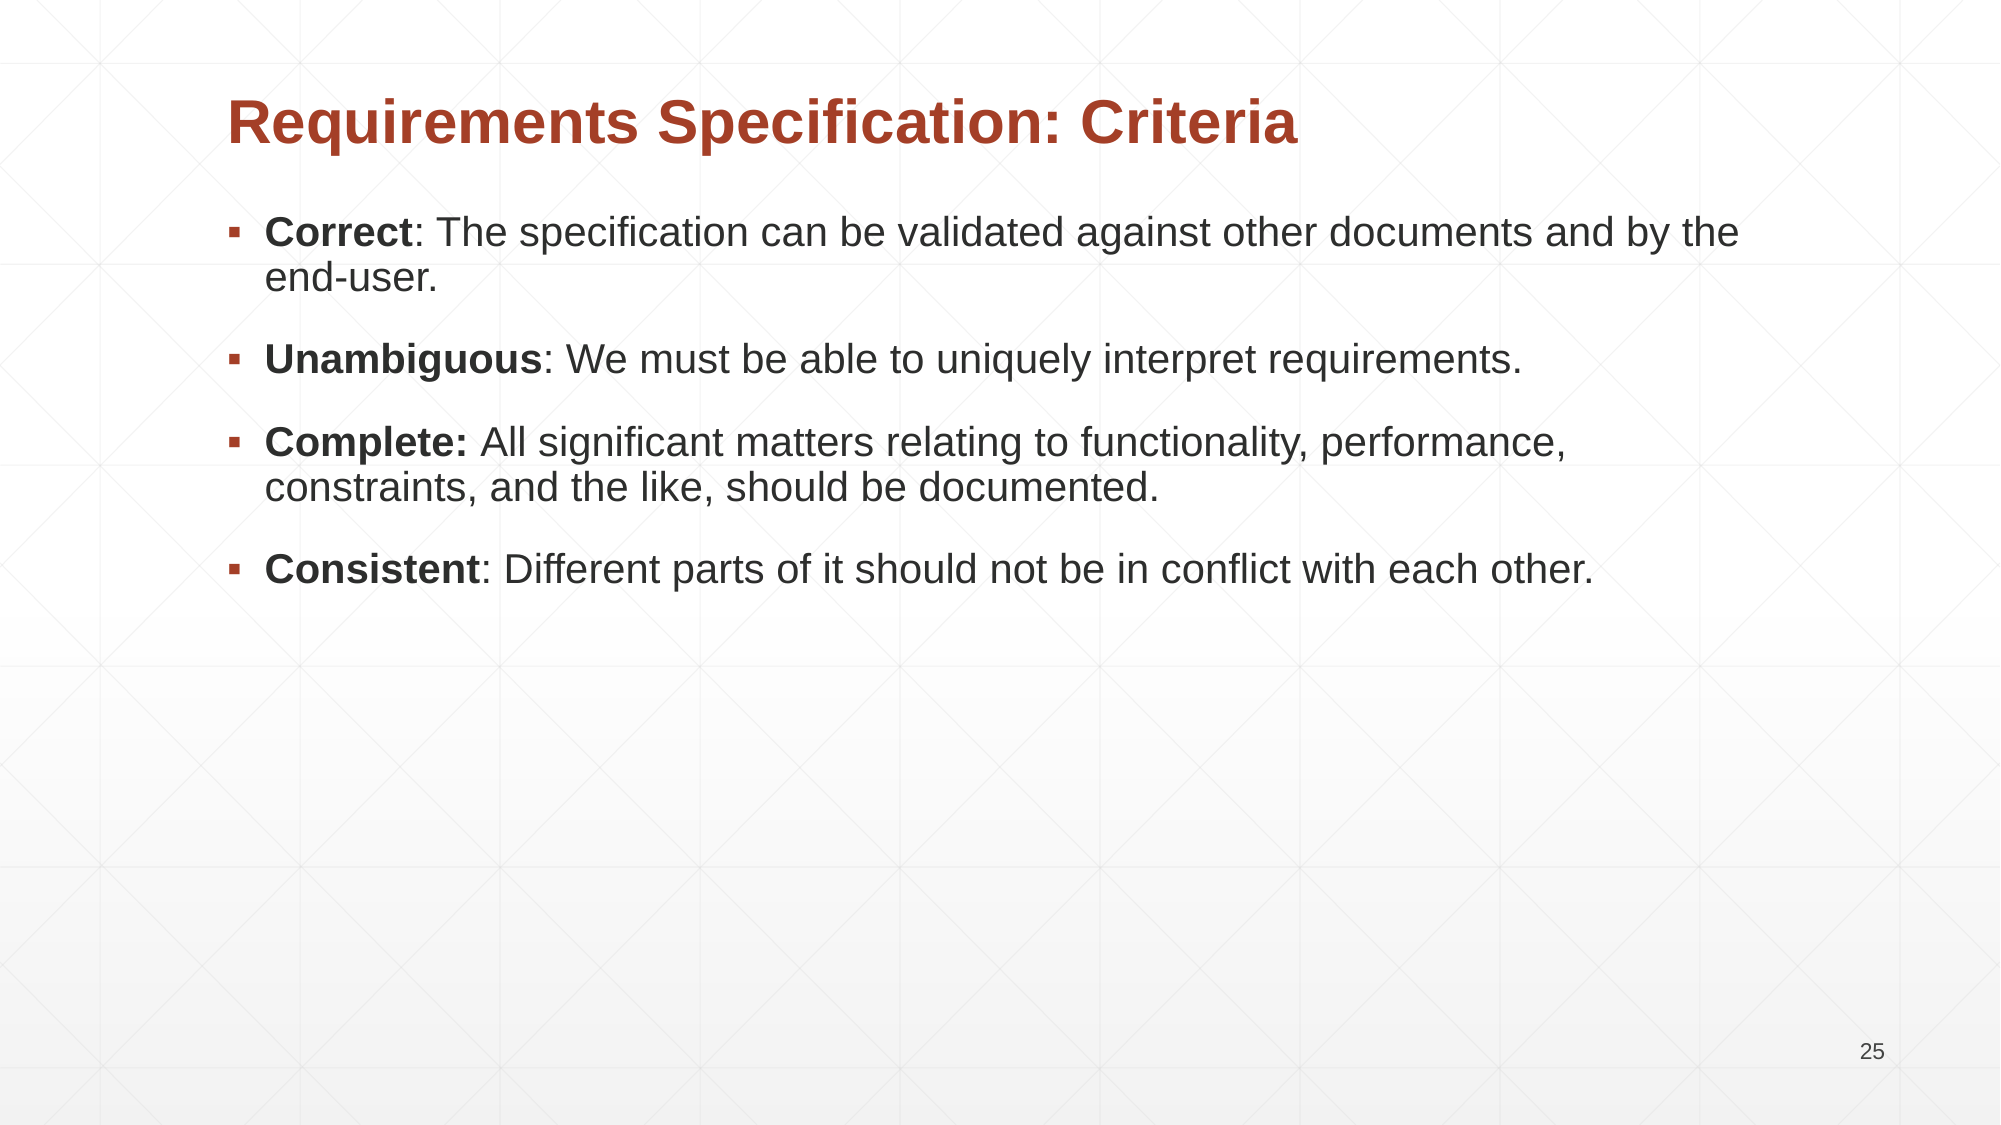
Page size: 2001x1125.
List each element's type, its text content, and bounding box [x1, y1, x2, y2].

text_box Requirements Specification: Criteria [212, 82, 1821, 165]
slide_number 25 [1749, 1031, 1901, 1069]
text_box Correct: The specification can be validated against other documents and by the end-user. Unambiguous: We must be able to uniquely interpret requirements. Complete: All significant matters relating to functionality, performance, constraints, and the like, should be documented. Consistent: Different parts of it should not be in conflict with each other. [212, 203, 1788, 995]
